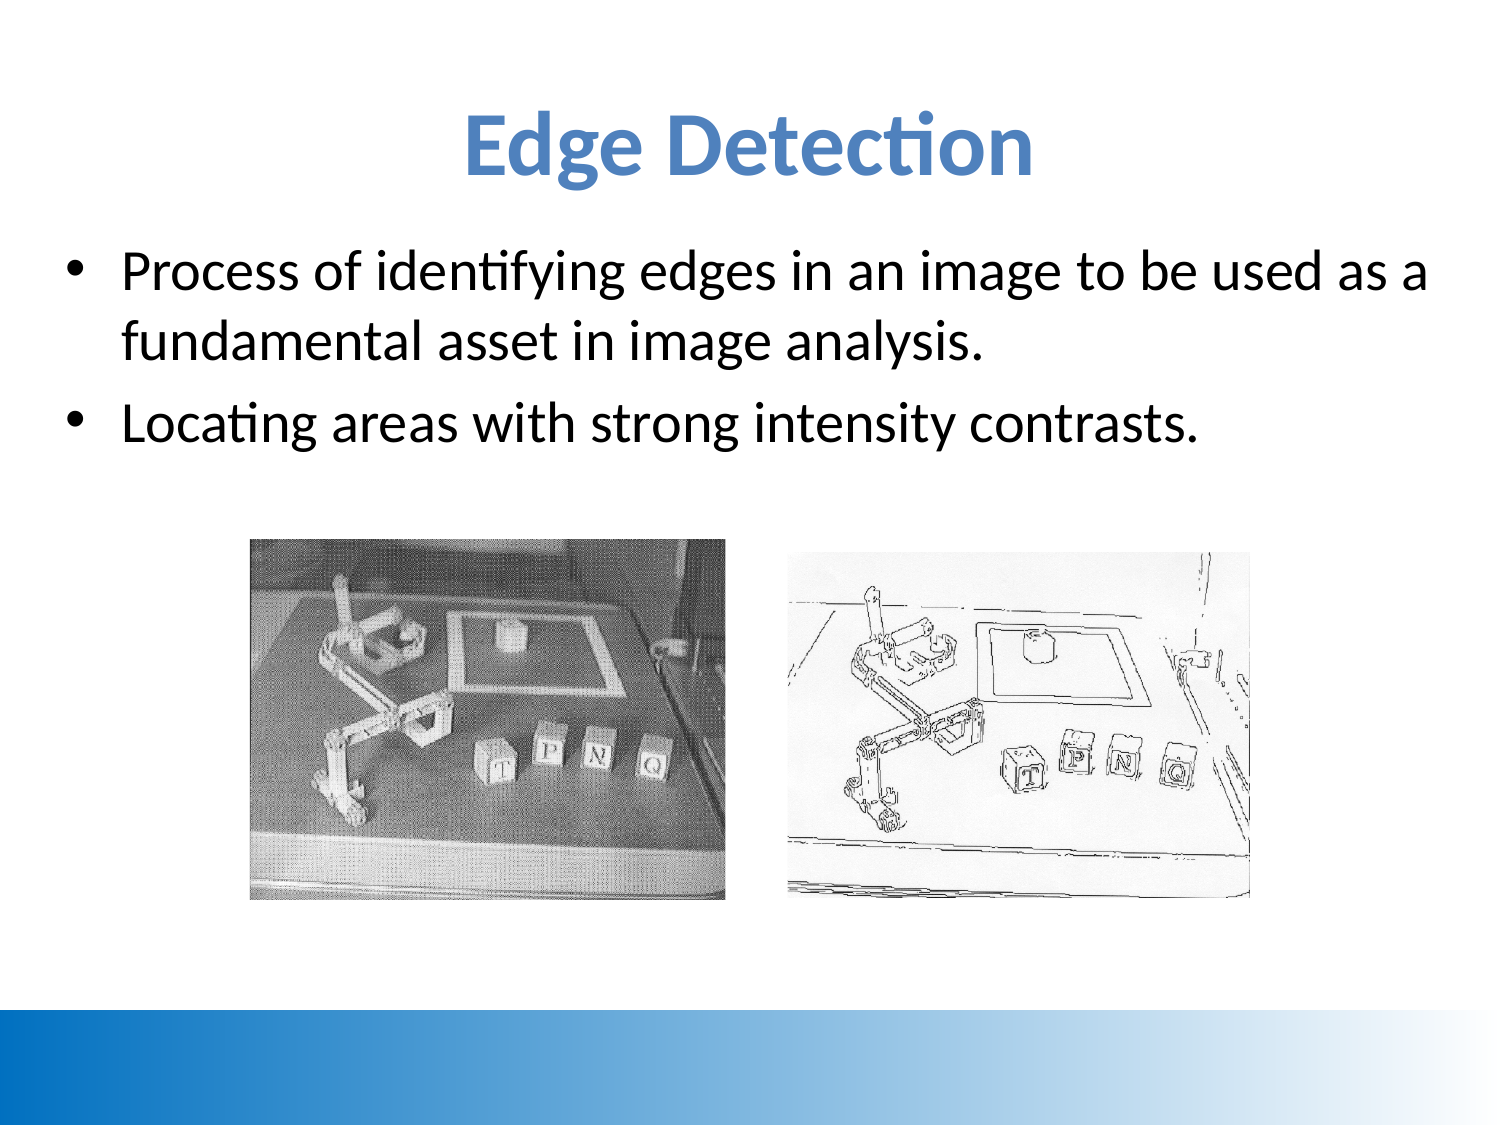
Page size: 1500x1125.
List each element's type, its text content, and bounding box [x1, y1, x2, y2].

slide_number 41 [1074, 1042, 1425, 1103]
picture [787, 552, 1251, 898]
title Edge Detection [75, 45, 1425, 224]
list Process of identifying edges in an image to be used as a fundamental asset in image analysis. Locating areas with strong intensity contrasts. [50, 224, 1475, 1005]
picture [249, 539, 726, 901]
text_box [0, 1008, 1500, 1125]
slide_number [75, 1042, 425, 1103]
